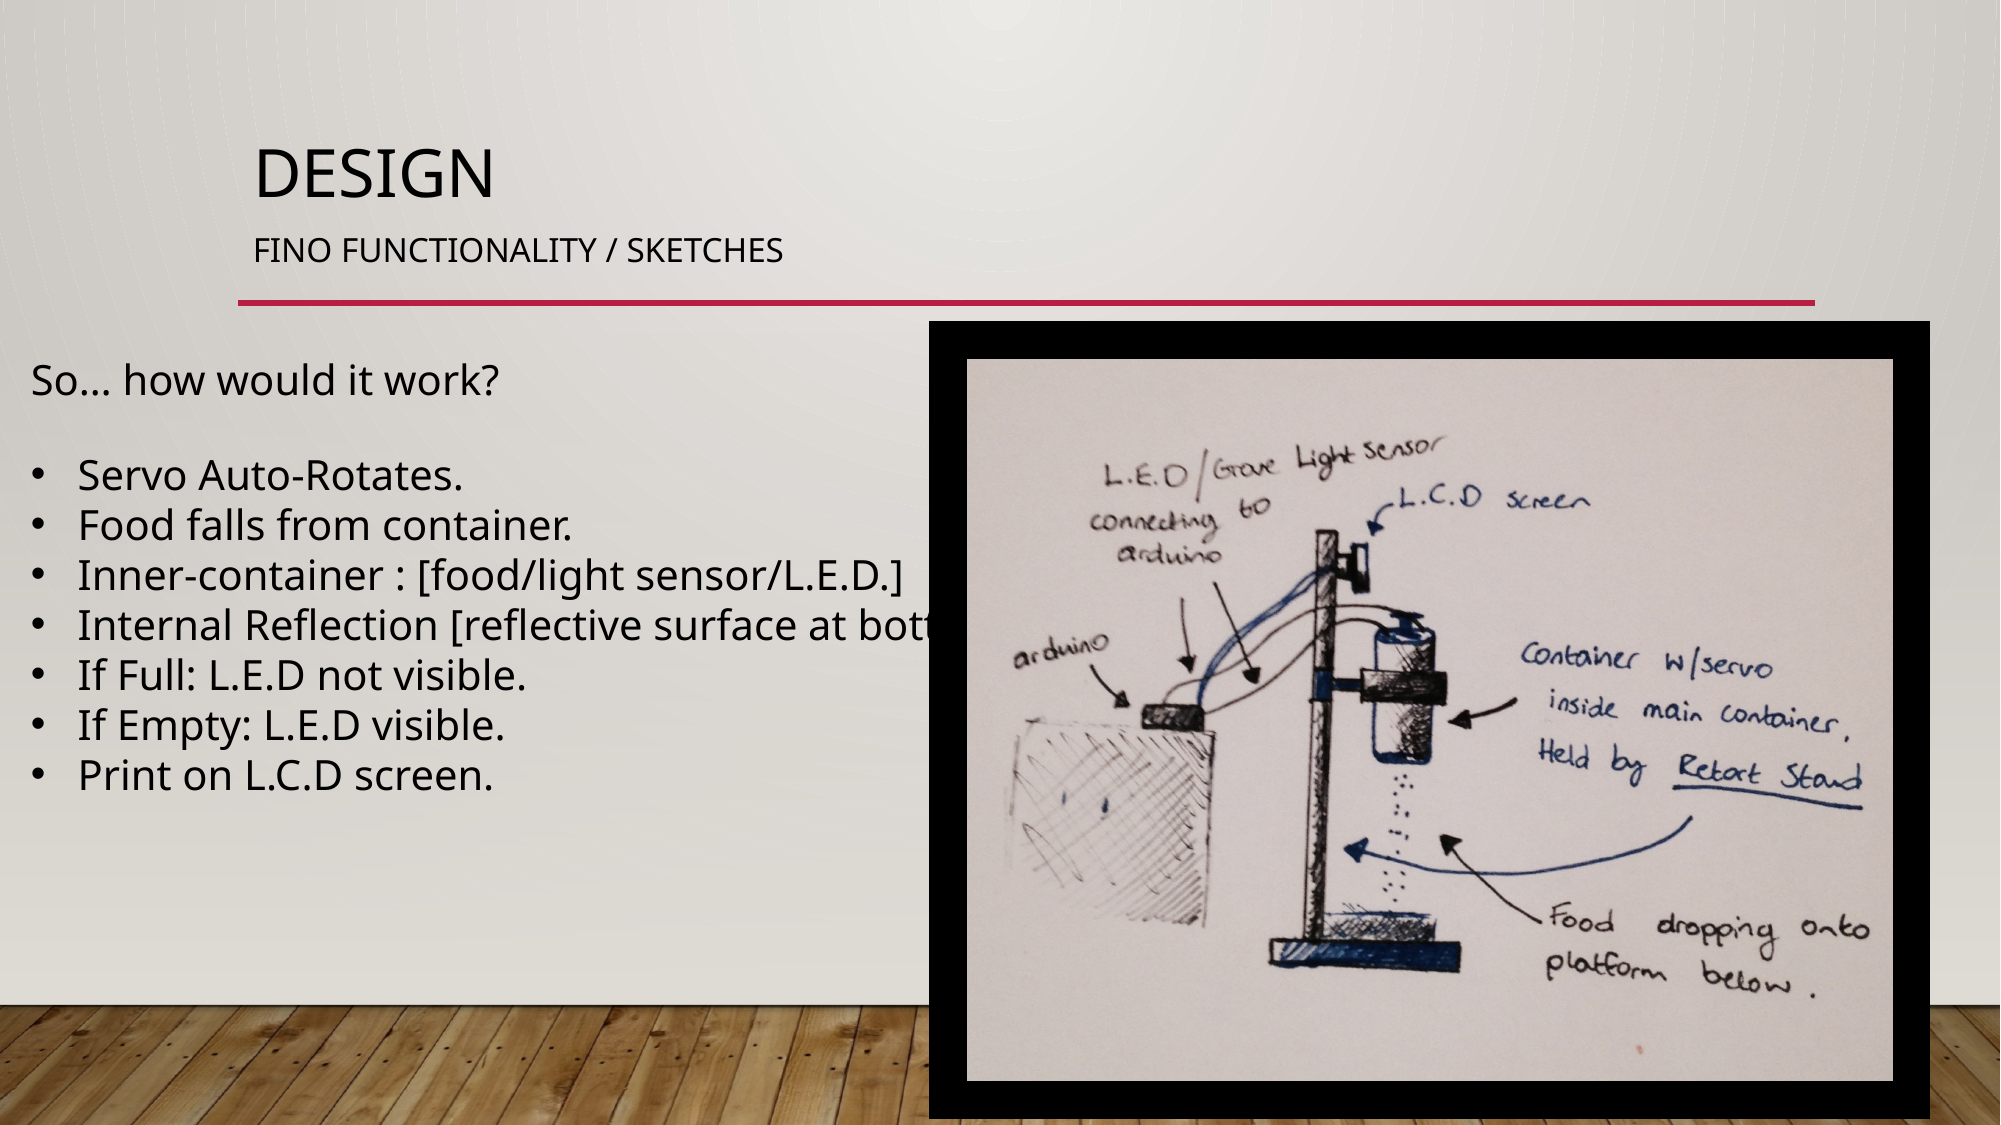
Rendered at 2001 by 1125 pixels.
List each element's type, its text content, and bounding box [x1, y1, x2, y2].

text_box FINO FUNCTIONALITY / SKETCHES [238, 221, 905, 277]
picture [0, 1005, 2000, 1125]
text_box So… how would it work? Servo Auto-Rotates. Food falls from container. Inner-container : [food/light sensor/L.E.D.] Internal Reflection [reflective surface at bottom.] If Full: L.E.D not visible. If Empty: L.E.D visible. Print on L.C.D screen. [16, 346, 929, 851]
title Design [238, 131, 1814, 222]
picture [966, 358, 1894, 1082]
